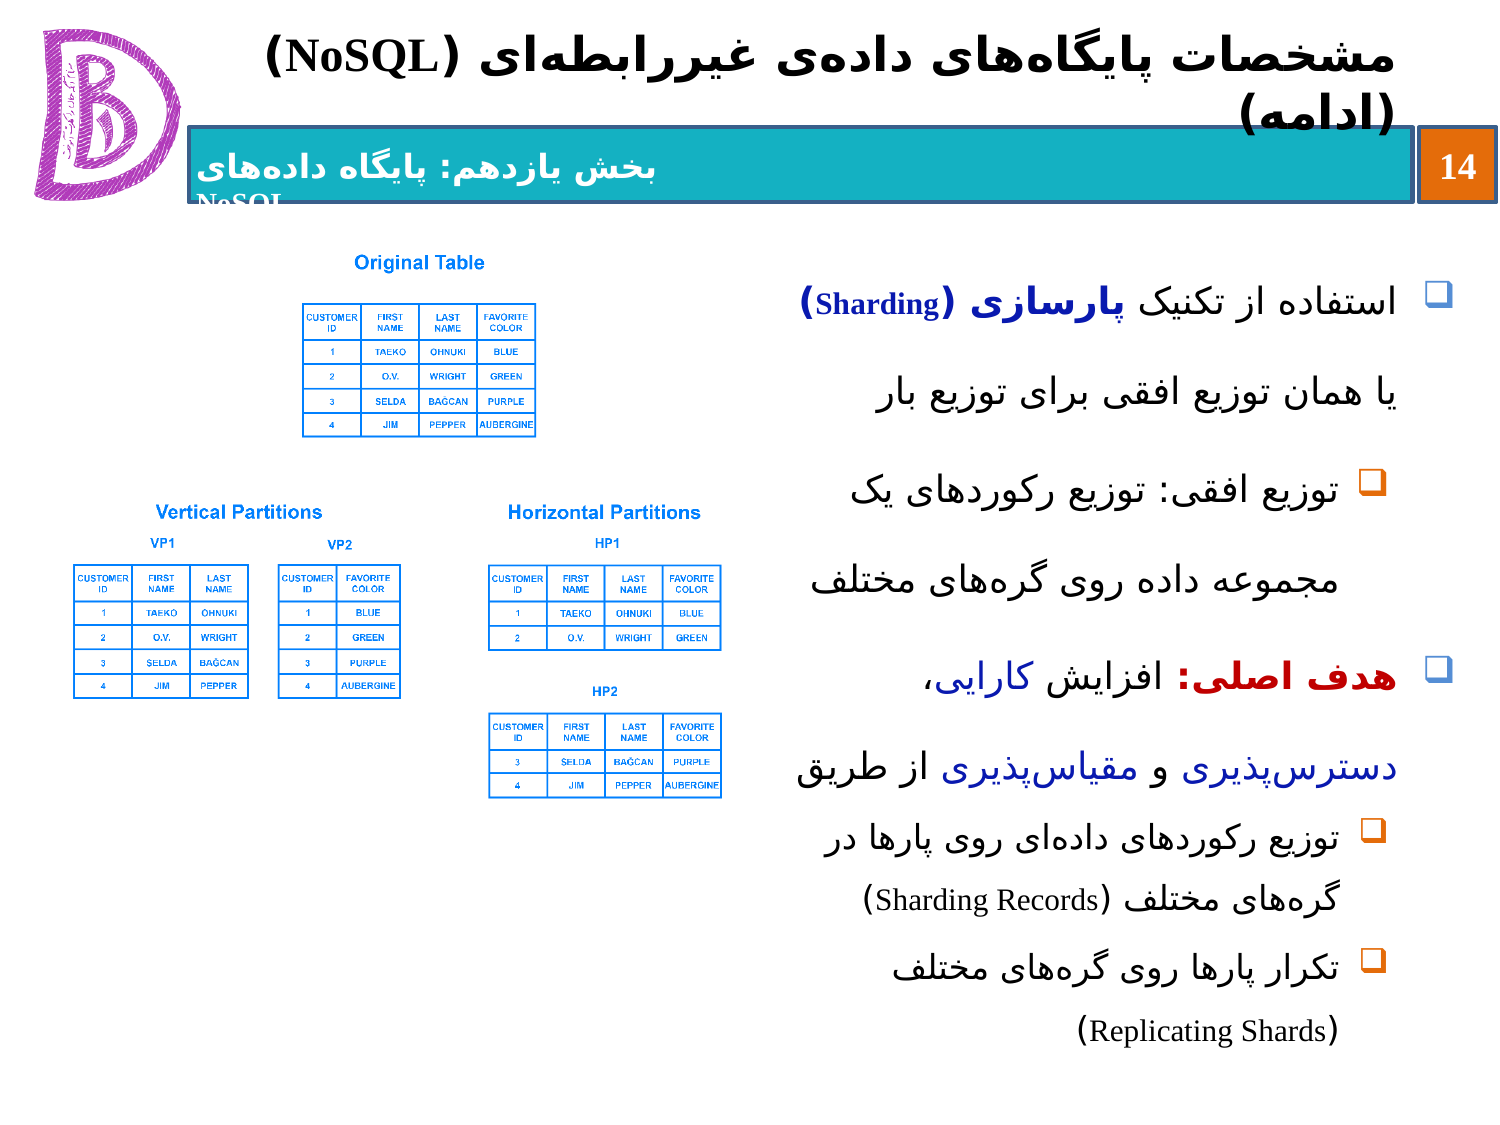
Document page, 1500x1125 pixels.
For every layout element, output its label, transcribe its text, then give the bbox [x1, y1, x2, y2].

title مشخصات پایگاه‌های داده‌ی غیررابطه‌ای (NoSQL) (ادامه) [237, 37, 1413, 125]
list استفاده از تکنیک پارسازی (Sharding) یا همان توزیع افقی برای توزیع بار توزیع افقی: توزیع رکوردهای یک مجموعه داده روی گره‌های مختلف هدف اصلی: افزایش کارایی، دسترس‌پذیری و مقیاس‌پذیری از طریق توزیع رکوردهای داده‌ای روی پارها در گره‌های مختلف (Sharding Records) تکرار پارها روی گره‌های مختلف (Replicating Shards) [776, 224, 1463, 1113]
picture [61, 224, 776, 827]
picture [12, 21, 202, 212]
